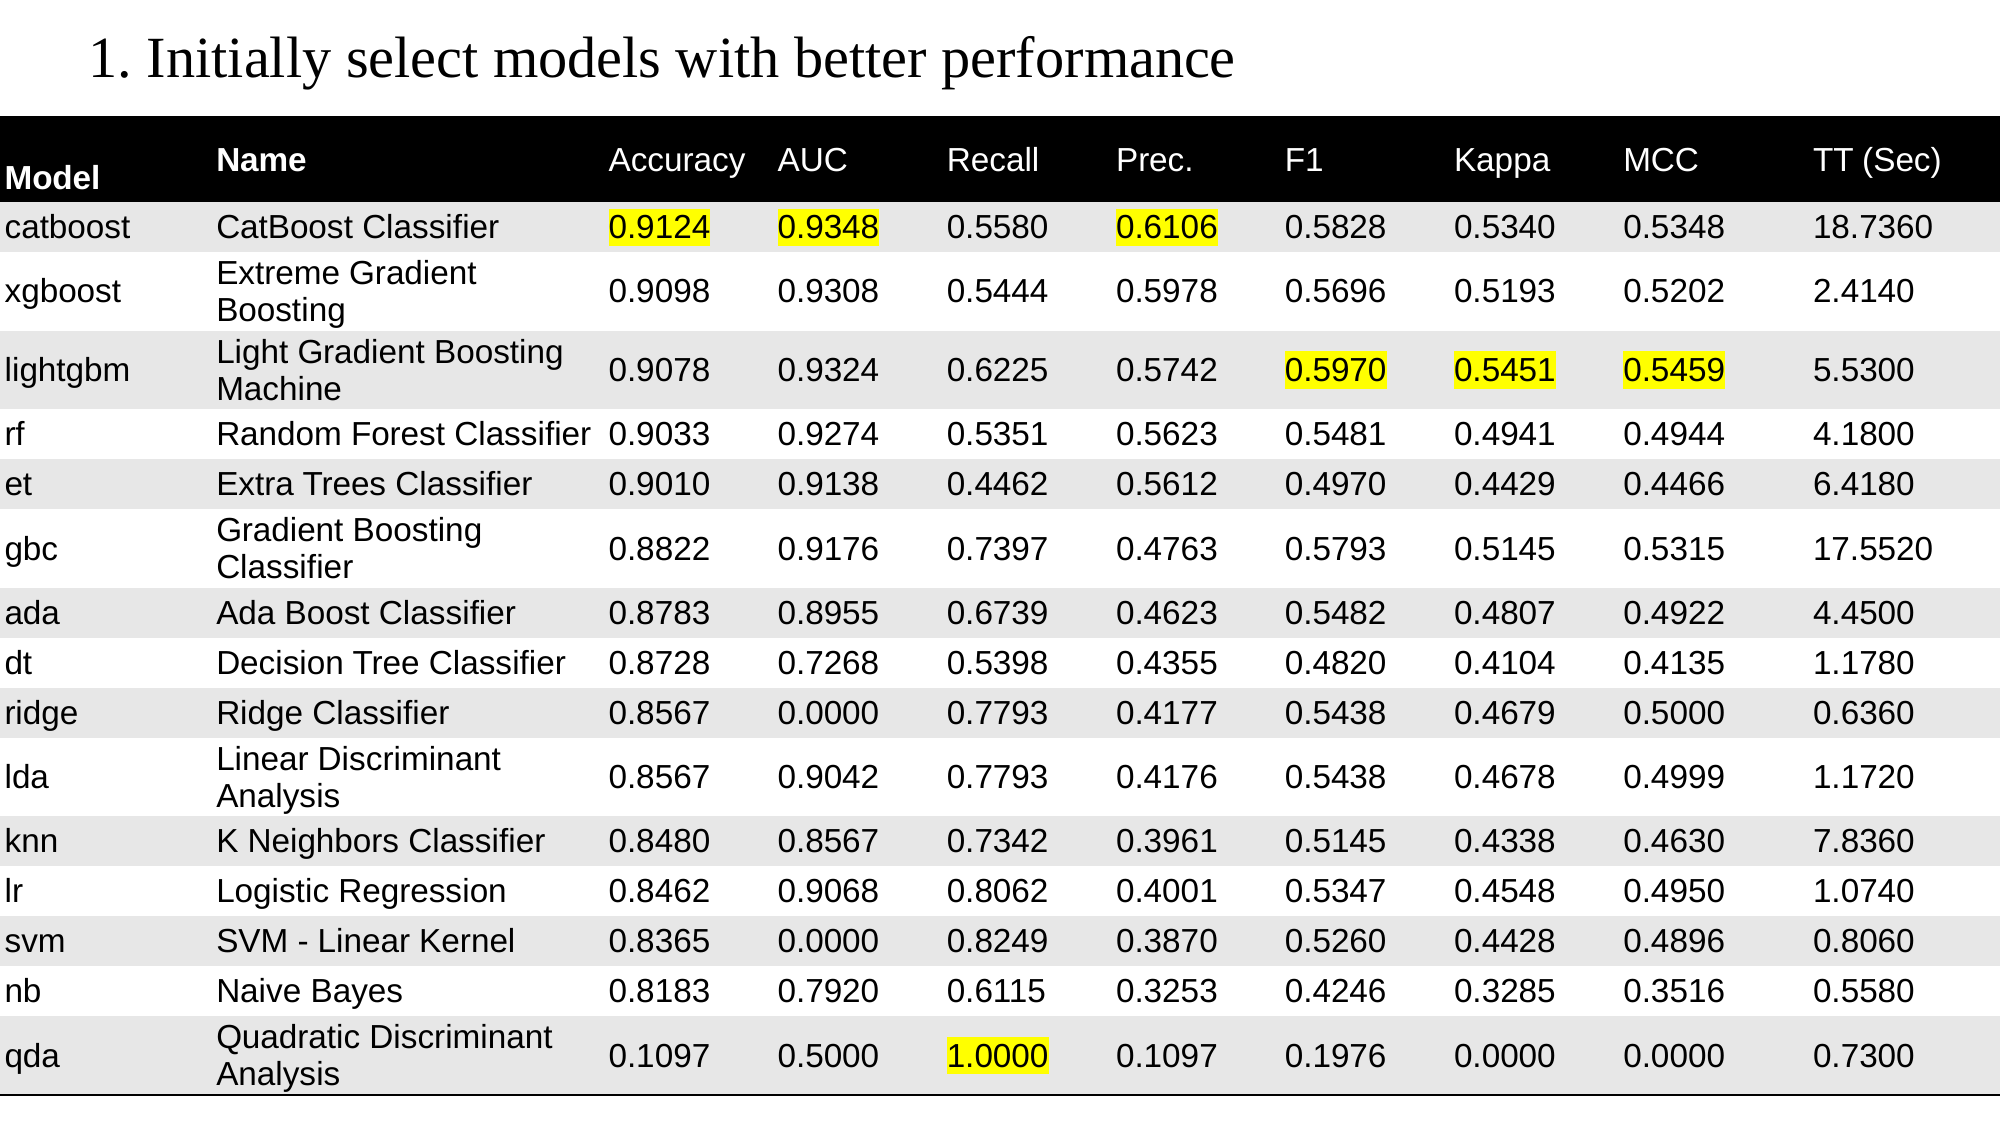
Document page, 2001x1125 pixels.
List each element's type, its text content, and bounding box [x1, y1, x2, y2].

table_cell ridge [0, 688, 212, 738]
table_cell 0.4679 [1450, 688, 1619, 738]
table_cell 0.8567 [604, 738, 773, 816]
table_cell 0.4104 [1450, 638, 1619, 688]
table_cell 0.8728 [604, 638, 773, 688]
table_cell 0.4763 [1111, 509, 1281, 588]
table_cell knn [0, 816, 212, 866]
table_cell 0.5978 [1111, 252, 1281, 331]
table_cell 0.8567 [773, 816, 942, 866]
table_cell 0.4623 [1111, 588, 1281, 638]
table_cell 0.5351 [942, 409, 1111, 459]
table_cell 0.9348 [773, 202, 942, 252]
table_cell 0.8462 [604, 866, 773, 916]
table_cell 0.1097 [604, 1016, 773, 1094]
table_cell Logistic Regression [212, 866, 604, 916]
table_cell 0.5348 [1619, 202, 1809, 252]
table_header AUC [773, 118, 942, 202]
table_cell 0.4246 [1281, 966, 1450, 1016]
table_cell 0.9033 [604, 409, 773, 459]
table_cell 0.9176 [773, 509, 942, 588]
table_cell ada [0, 588, 212, 638]
table_cell 0.5742 [1111, 331, 1281, 409]
table_header Kappa [1450, 118, 1619, 202]
table_cell 4.1800 [1809, 409, 2000, 459]
table_cell 0.4999 [1619, 738, 1809, 816]
table_cell Random Forest Classifier [212, 409, 604, 459]
table_cell 0.4135 [1619, 638, 1809, 688]
table_cell 0.0000 [1450, 1016, 1619, 1094]
table_header F1 [1281, 118, 1450, 202]
table_cell Extreme Gradient Boosting [212, 252, 604, 331]
table_cell 0.5315 [1619, 509, 1809, 588]
table_cell 0.7793 [942, 688, 1111, 738]
table_cell Ridge Classifier [212, 688, 604, 738]
table_cell lightgbm [0, 331, 212, 409]
table_cell 0.5000 [773, 1016, 942, 1094]
table_cell 0.9098 [604, 252, 773, 331]
table_cell 0.6739 [942, 588, 1111, 638]
table_cell 0.5970 [1281, 331, 1450, 409]
table_cell 0.5828 [1281, 202, 1450, 252]
table_cell 0.5793 [1281, 509, 1450, 588]
table_cell 0.6360 [1809, 688, 2000, 738]
table_cell 0.8783 [604, 588, 773, 638]
table_cell 0.5340 [1450, 202, 1619, 252]
table_cell 0.7793 [942, 738, 1111, 816]
table_cell 0.4428 [1450, 916, 1619, 966]
table_cell 6.4180 [1809, 459, 2000, 509]
table_cell 0.6225 [942, 331, 1111, 409]
table_cell 0.4678 [1450, 738, 1619, 816]
table_cell 0.4970 [1281, 459, 1450, 509]
table_cell 0.4001 [1111, 866, 1281, 916]
table_cell 0.8822 [604, 509, 773, 588]
table_cell gbc [0, 509, 212, 588]
table_cell 0.4630 [1619, 816, 1809, 866]
table_cell 0.9274 [773, 409, 942, 459]
table_cell 0.3870 [1111, 916, 1281, 966]
table_header TT (Sec) [1809, 118, 2000, 202]
table_cell nb [0, 966, 212, 1016]
table_cell 0.9068 [773, 866, 942, 916]
table_header MCC [1619, 118, 1809, 202]
table_header Model [0, 118, 212, 202]
table_cell Naive Bayes [212, 966, 604, 1016]
table_cell Linear Discriminant Analysis [212, 738, 604, 816]
table_cell 0.5482 [1281, 588, 1450, 638]
table_cell 0.5145 [1281, 816, 1450, 866]
table_cell K Neighbors Classifier [212, 816, 604, 866]
table_cell 0.6106 [1111, 202, 1281, 252]
table_cell 0.7342 [942, 816, 1111, 866]
table_cell rf [0, 409, 212, 459]
table_cell 0.6115 [942, 966, 1111, 1016]
table_cell 0.5438 [1281, 688, 1450, 738]
table_cell Gradient Boosting Classifier [212, 509, 604, 588]
table_cell 1.0740 [1809, 866, 2000, 916]
table_cell 0.7920 [773, 966, 942, 1016]
table_cell 0.5481 [1281, 409, 1450, 459]
table_cell 1.0000 [942, 1016, 1111, 1094]
table_cell 17.5520 [1809, 509, 2000, 588]
table_cell 0.4944 [1619, 409, 1809, 459]
table_cell 0.4176 [1111, 738, 1281, 816]
table_cell 0.5145 [1450, 509, 1619, 588]
table_cell 0.0000 [773, 916, 942, 966]
table_cell 0.5451 [1450, 331, 1619, 409]
table_cell 1.1720 [1809, 738, 2000, 816]
table_cell 0.8480 [604, 816, 773, 866]
table_cell 0.5202 [1619, 252, 1809, 331]
table_cell 0.4429 [1450, 459, 1619, 509]
title 1. Initially select models with better performance [73, 0, 1799, 99]
table_cell 0.4355 [1111, 638, 1281, 688]
table_cell 0.4338 [1450, 816, 1619, 866]
table_cell 18.7360 [1809, 202, 2000, 252]
table_cell 0.8060 [1809, 916, 2000, 966]
table_cell 0.7300 [1809, 1016, 2000, 1094]
table_cell 0.4941 [1450, 409, 1619, 459]
table_cell 0.7268 [773, 638, 942, 688]
table_cell 0.9010 [604, 459, 773, 509]
table_cell 0.8567 [604, 688, 773, 738]
table_cell 0.9042 [773, 738, 942, 816]
table_cell 0.5000 [1619, 688, 1809, 738]
table_cell 0.5612 [1111, 459, 1281, 509]
table_header Accuracy [604, 118, 773, 202]
table_cell et [0, 459, 212, 509]
table_cell 0.3516 [1619, 966, 1809, 1016]
table_cell 0.8955 [773, 588, 942, 638]
table_cell 0.7397 [942, 509, 1111, 588]
table_cell 0.0000 [773, 688, 942, 738]
table_cell 0.3285 [1450, 966, 1619, 1016]
table_cell Quadratic Discriminant Analysis [212, 1016, 604, 1094]
table_cell 1.1780 [1809, 638, 2000, 688]
table_cell 0.5438 [1281, 738, 1450, 816]
table_cell xgboost [0, 252, 212, 331]
table_cell 0.5193 [1450, 252, 1619, 331]
table_cell 0.8062 [942, 866, 1111, 916]
table_cell CatBoost Classifier [212, 202, 604, 252]
table_cell 0.5347 [1281, 866, 1450, 916]
table_cell qda [0, 1016, 212, 1094]
table_cell Light Gradient Boosting Machine [212, 331, 604, 409]
table_cell lda [0, 738, 212, 816]
table_cell 0.4807 [1450, 588, 1619, 638]
table_cell Ada Boost Classifier [212, 588, 604, 638]
table_cell 0.5398 [942, 638, 1111, 688]
table_cell 0.3961 [1111, 816, 1281, 866]
table_cell 4.4500 [1809, 588, 2000, 638]
table_cell SVM - Linear Kernel [212, 916, 604, 966]
table_cell 0.0000 [1619, 1016, 1809, 1094]
table_cell svm [0, 916, 212, 966]
table_cell 0.4462 [942, 459, 1111, 509]
table_header Recall [942, 118, 1111, 202]
table_cell 0.4820 [1281, 638, 1450, 688]
table_cell Extra Trees Classifier [212, 459, 604, 509]
table_cell 0.8249 [942, 916, 1111, 966]
table_cell 0.3253 [1111, 966, 1281, 1016]
table_cell 0.5580 [942, 202, 1111, 252]
table_cell 0.9324 [773, 331, 942, 409]
table_cell 0.4896 [1619, 916, 1809, 966]
table_cell 7.8360 [1809, 816, 2000, 866]
table_cell 0.8365 [604, 916, 773, 966]
table_cell 0.5444 [942, 252, 1111, 331]
table_cell 0.8183 [604, 966, 773, 1016]
table_header Prec. [1111, 118, 1281, 202]
table_cell 5.5300 [1809, 331, 2000, 409]
table_cell 0.9138 [773, 459, 942, 509]
table_cell 2.4140 [1809, 252, 2000, 331]
table_cell 0.1097 [1111, 1016, 1281, 1094]
table_cell Decision Tree Classifier [212, 638, 604, 688]
table_cell dt [0, 638, 212, 688]
table_cell 0.5260 [1281, 916, 1450, 966]
table_cell 0.5696 [1281, 252, 1450, 331]
table_cell lr [0, 866, 212, 916]
table_cell 0.5459 [1619, 331, 1809, 409]
table_cell 0.4466 [1619, 459, 1809, 509]
table_cell 0.9308 [773, 252, 942, 331]
table_cell 0.4177 [1111, 688, 1281, 738]
table_cell 0.9124 [604, 202, 773, 252]
table_cell 0.4950 [1619, 866, 1809, 916]
table_cell 0.4922 [1619, 588, 1809, 638]
table_cell 0.9078 [604, 331, 773, 409]
table_cell catboost [0, 202, 212, 252]
table_cell 0.4548 [1450, 866, 1619, 916]
table_cell 0.5623 [1111, 409, 1281, 459]
table_cell 0.5580 [1809, 966, 2000, 1016]
table_cell 0.1976 [1281, 1016, 1450, 1094]
table_header Name [212, 118, 604, 202]
